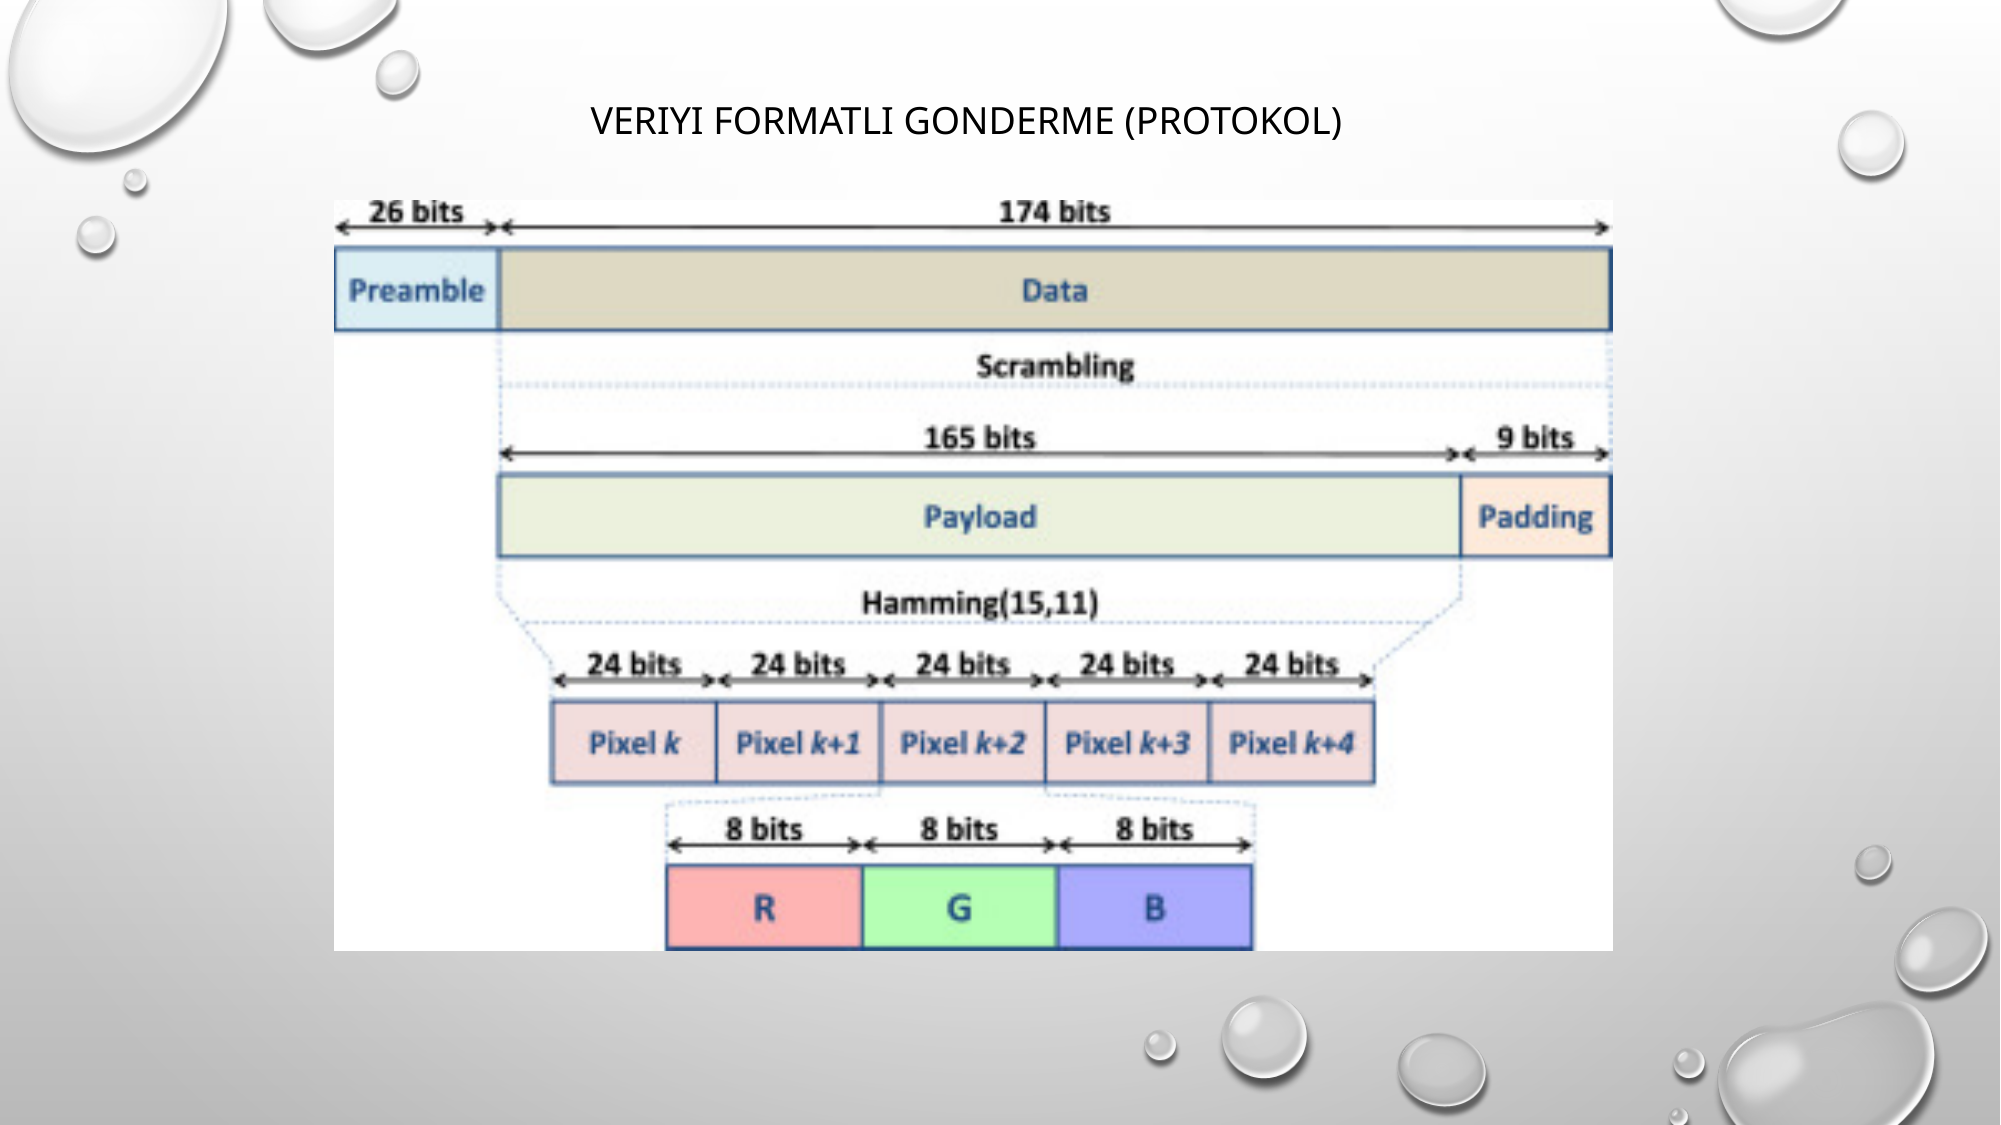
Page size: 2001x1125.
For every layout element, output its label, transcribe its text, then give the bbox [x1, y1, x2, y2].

text_box VERIYI FORMATLI GONDERME (PROTOKOL) [575, 89, 1358, 150]
picture [0, 0, 2000, 1125]
